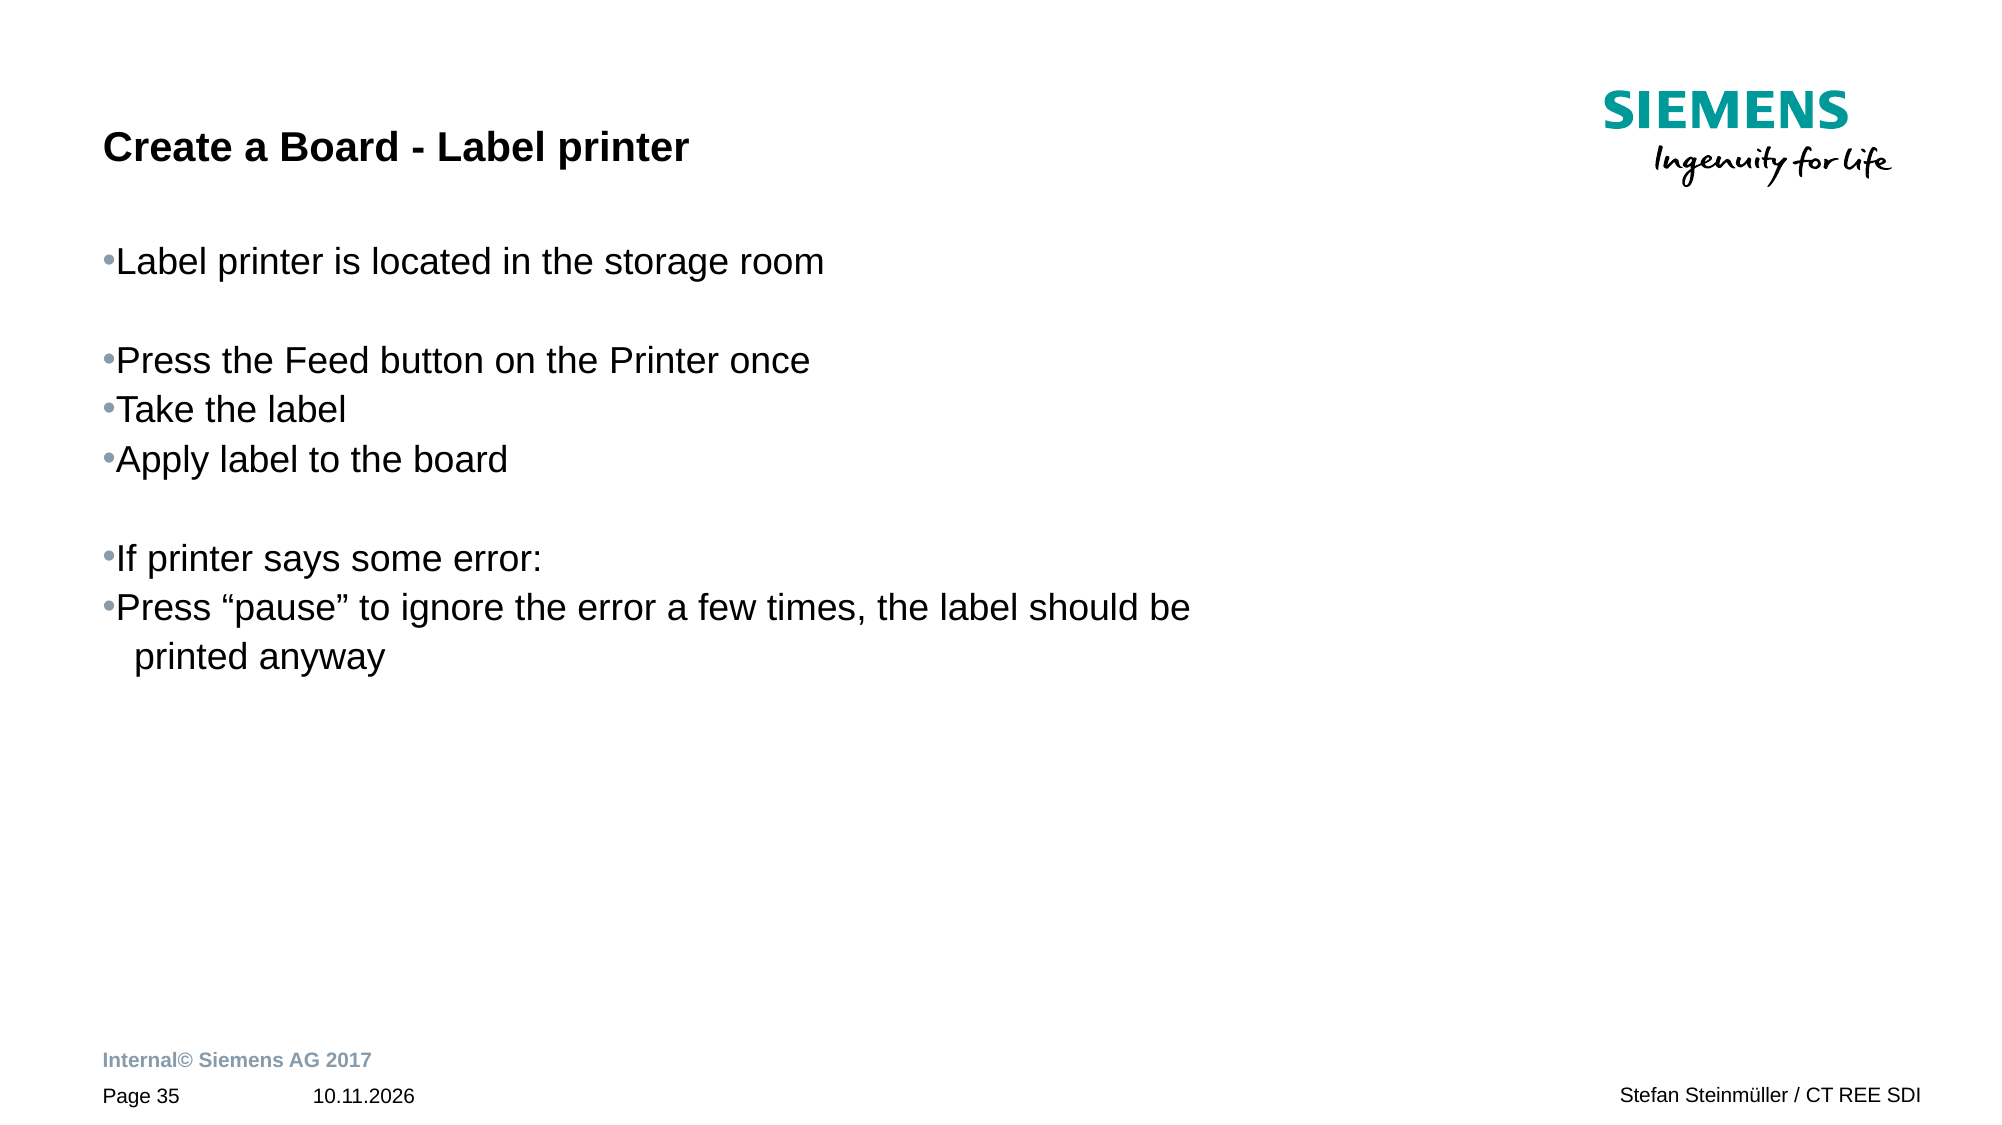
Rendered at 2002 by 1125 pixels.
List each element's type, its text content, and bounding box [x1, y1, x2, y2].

list Label printer is located in the storage room Press the Feed button on the Printer once Take the label Apply label to the board If printer says some error: Press “pause” to ignore the error a few times, the label should be printed anyway [102, 231, 1214, 1012]
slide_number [290, 1082, 621, 1125]
footer Stefan Steinmüller / CT REE SDI [621, 1082, 2001, 1125]
slide_number Page 35 [0, 1082, 290, 1125]
title Create a Board - Label printer [102, 68, 1450, 209]
